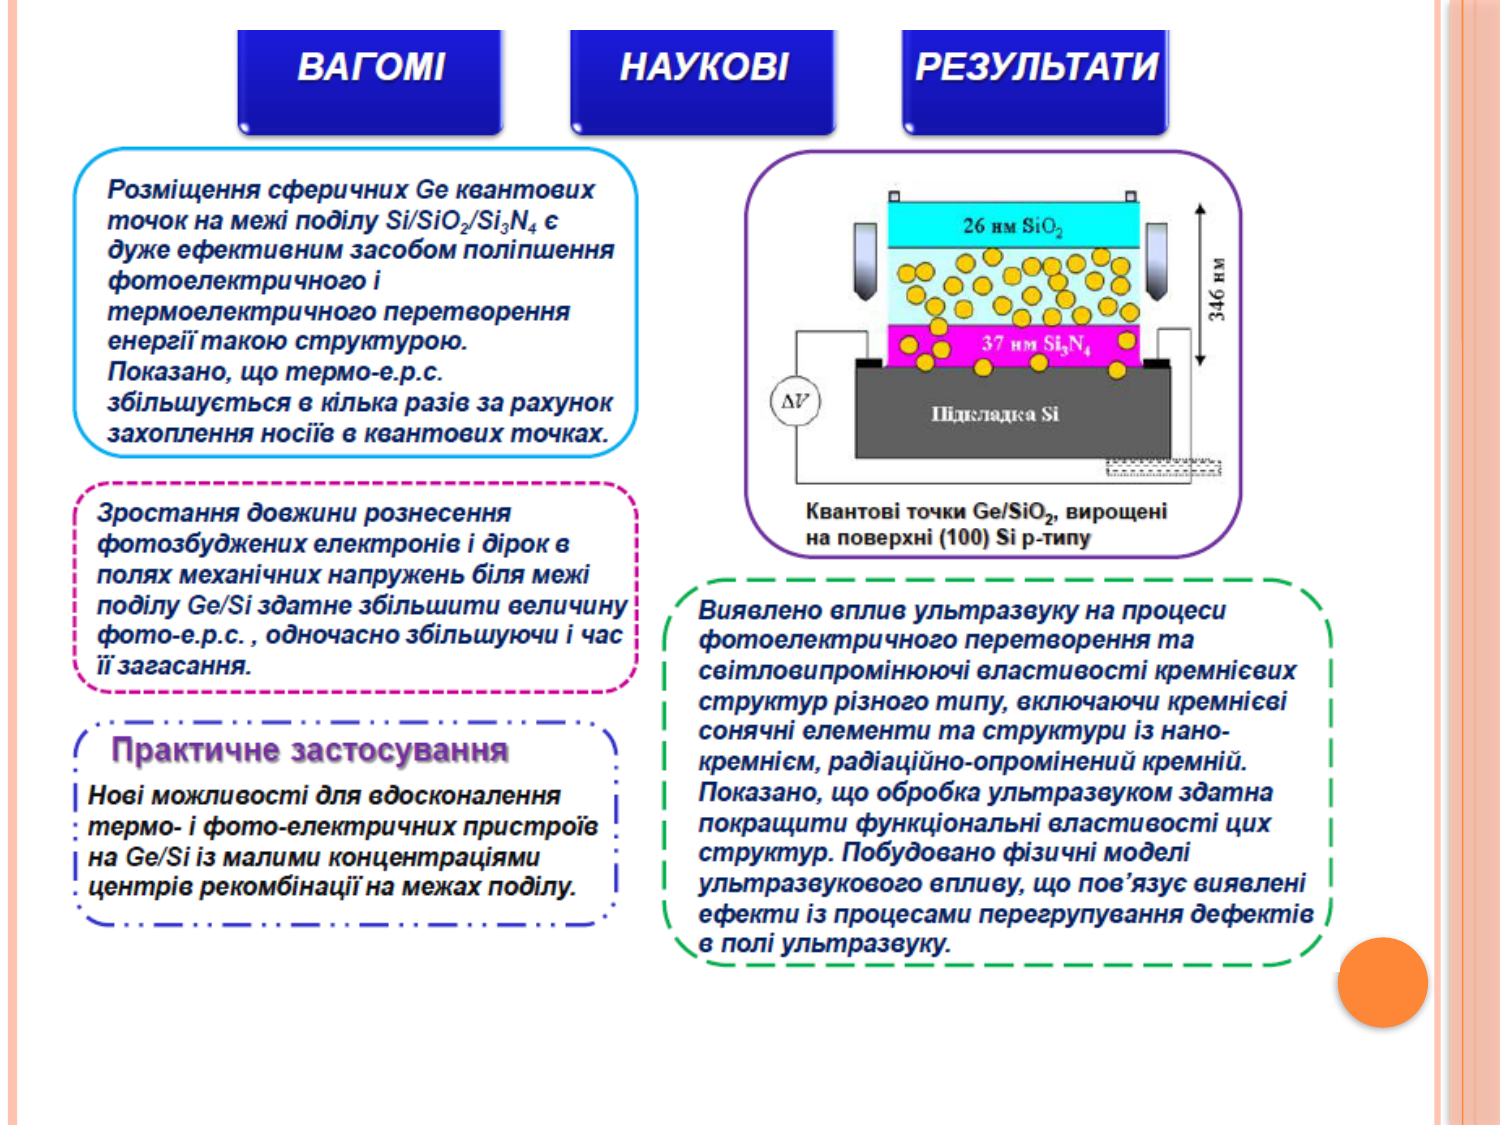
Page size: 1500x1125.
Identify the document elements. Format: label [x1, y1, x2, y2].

picture [52, 30, 1340, 973]
